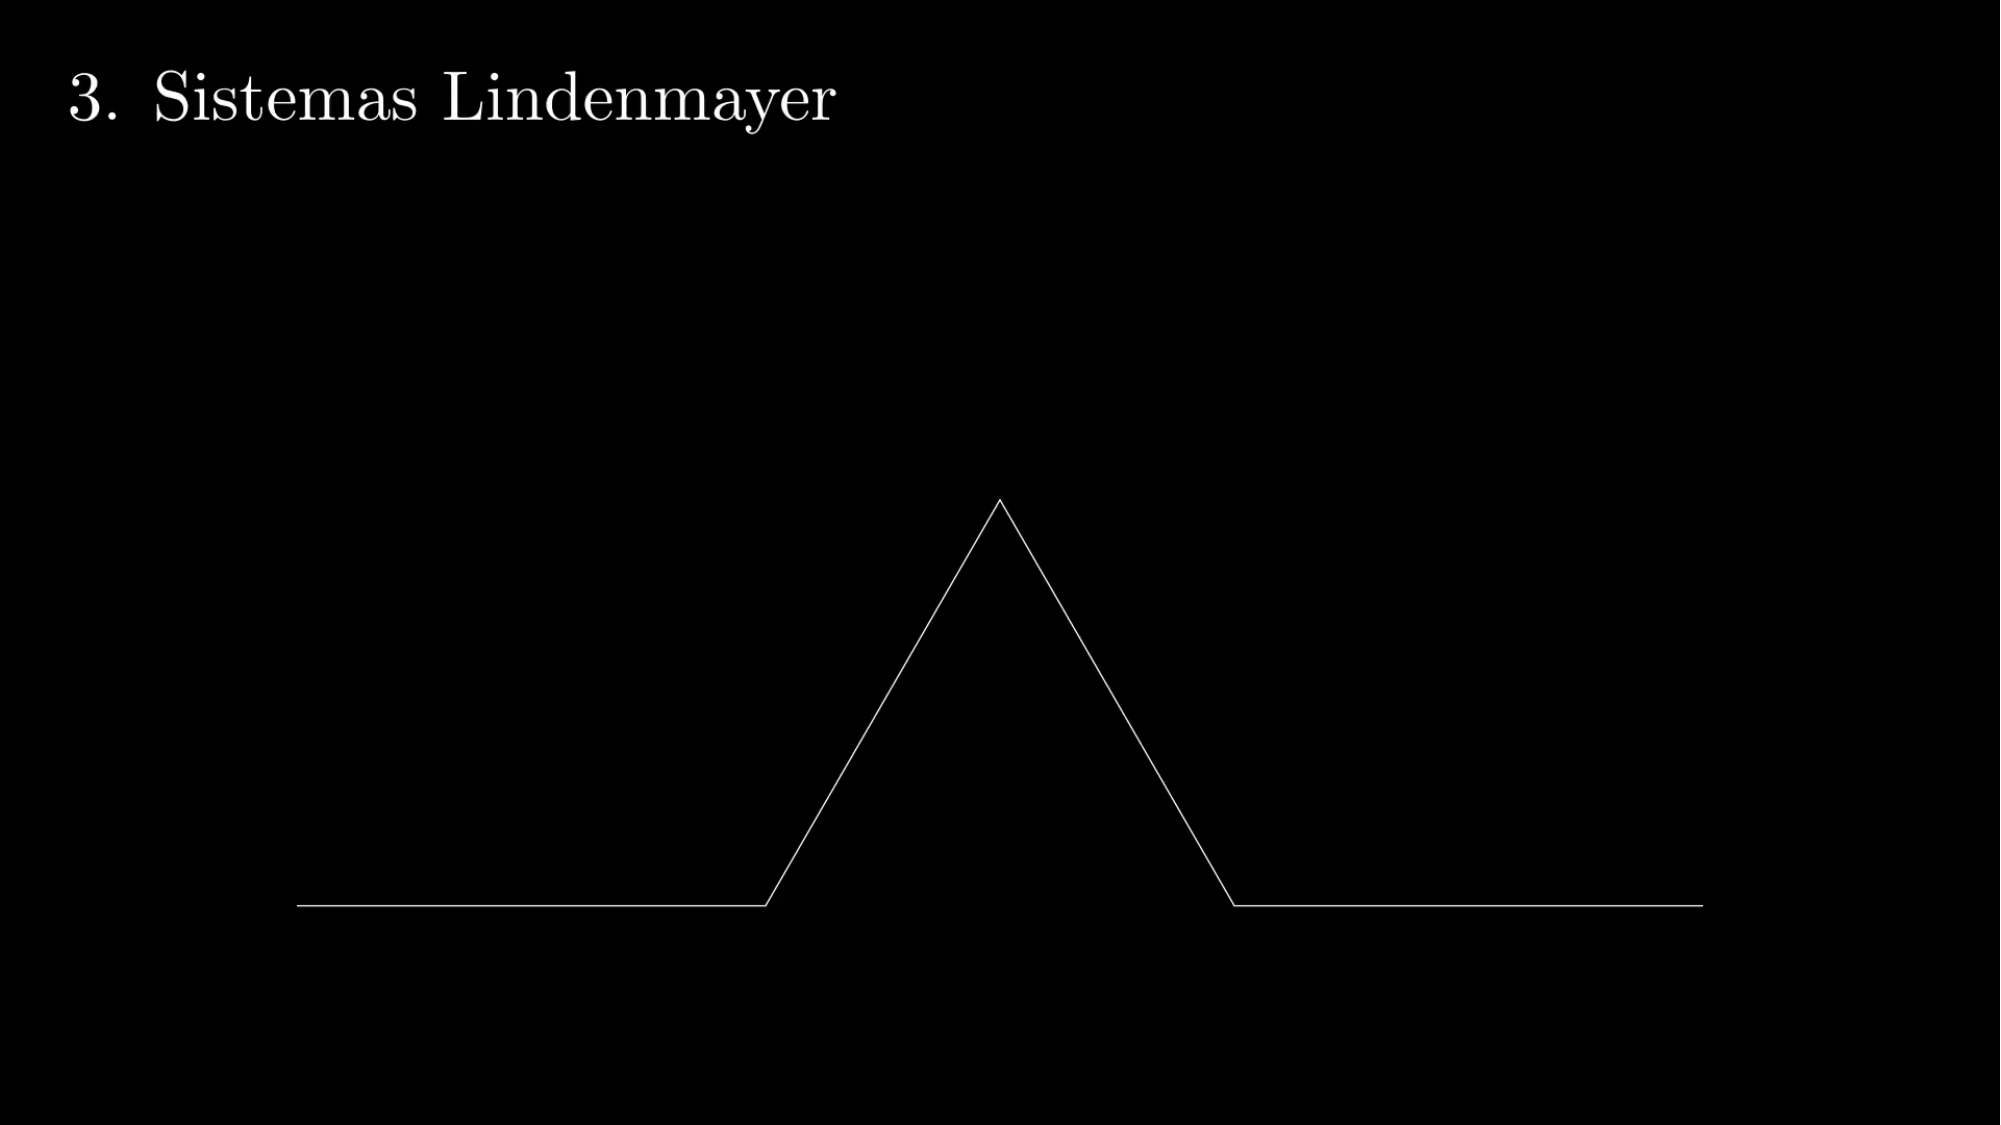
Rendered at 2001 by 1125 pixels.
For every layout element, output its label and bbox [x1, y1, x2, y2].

text_box [0, 0, 2000, 1125]
